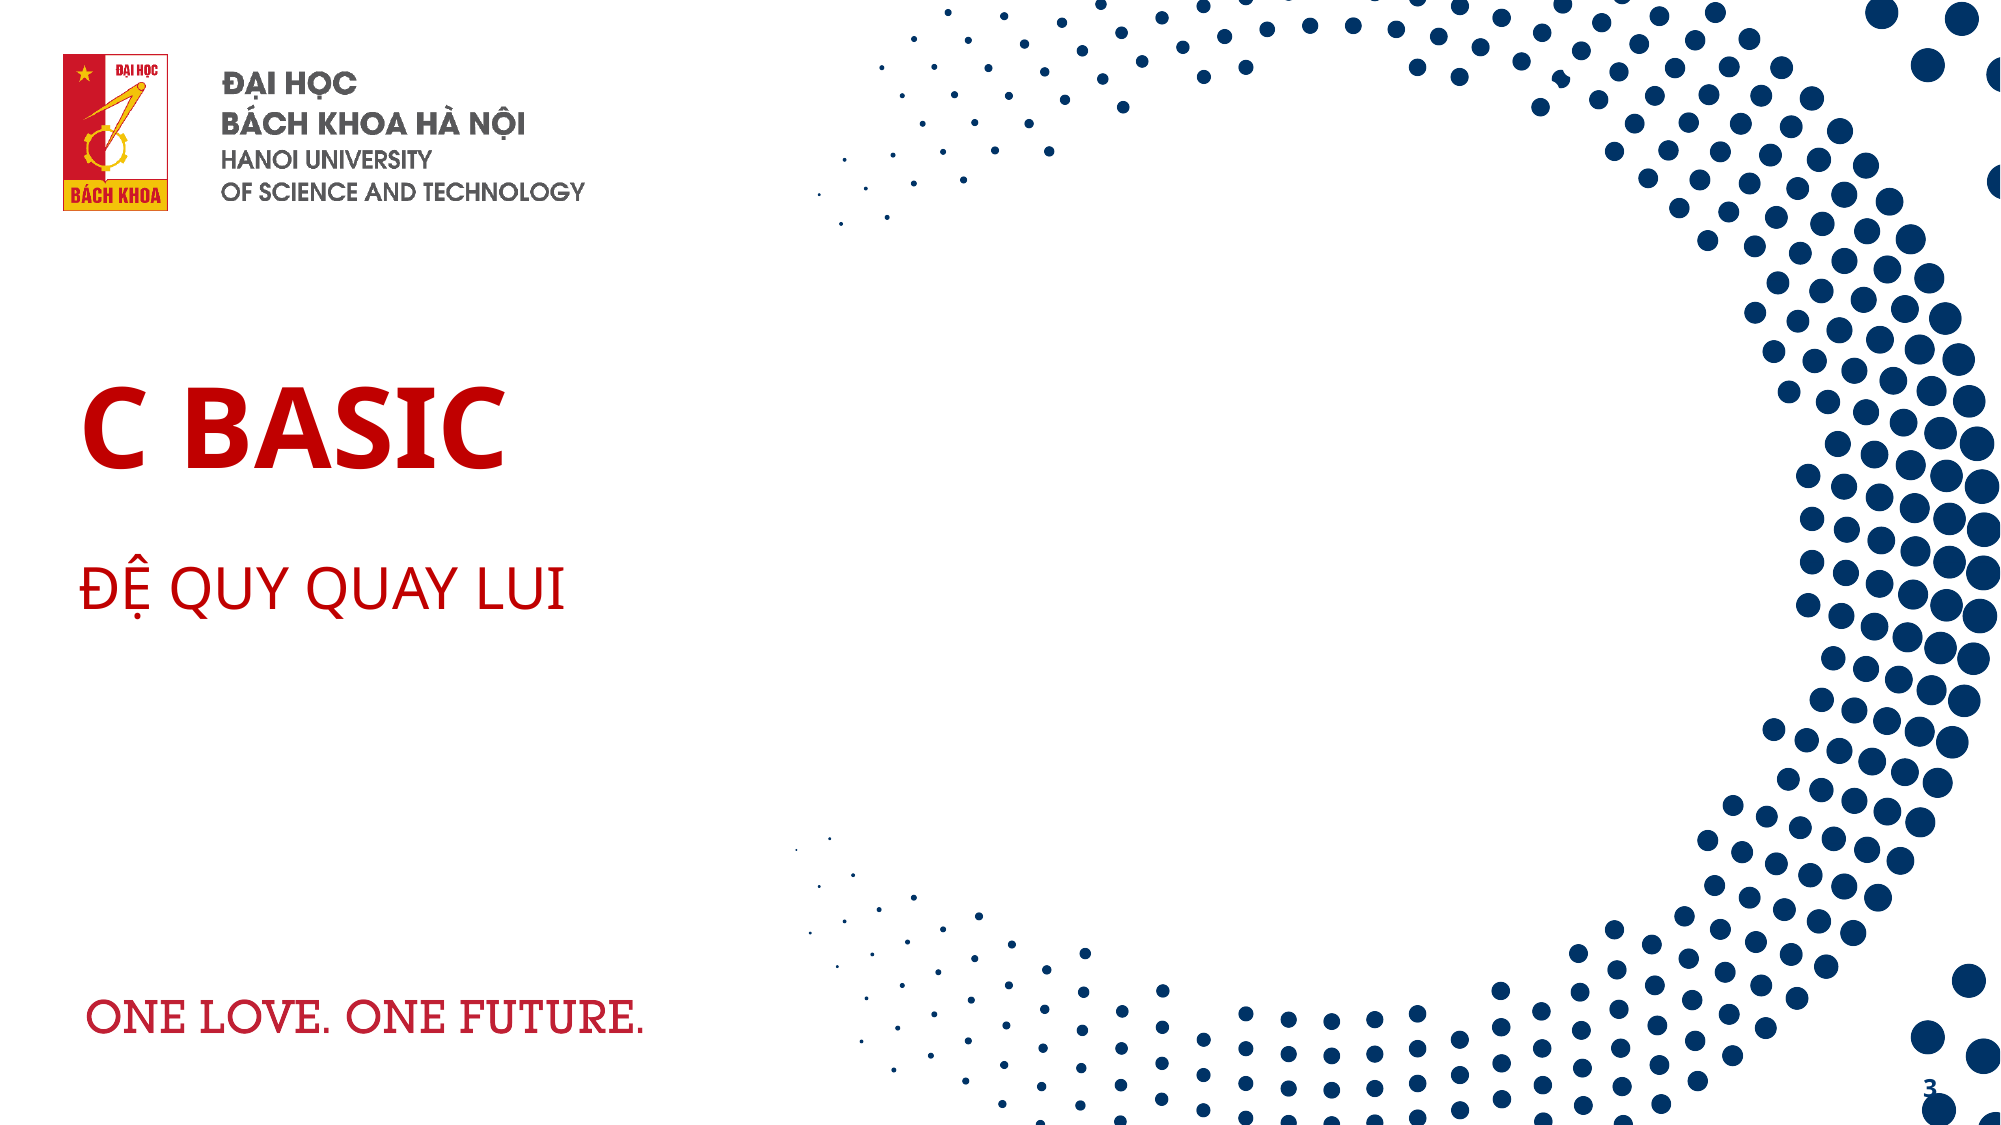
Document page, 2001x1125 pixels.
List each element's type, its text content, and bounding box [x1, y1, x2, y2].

text_box C BASIC [63, 364, 1268, 504]
slide_number 3 [1502, 1065, 1953, 1125]
picture [0, 0, 2001, 1125]
text_box ĐỆ QUY QUAY LUI [63, 551, 1268, 692]
